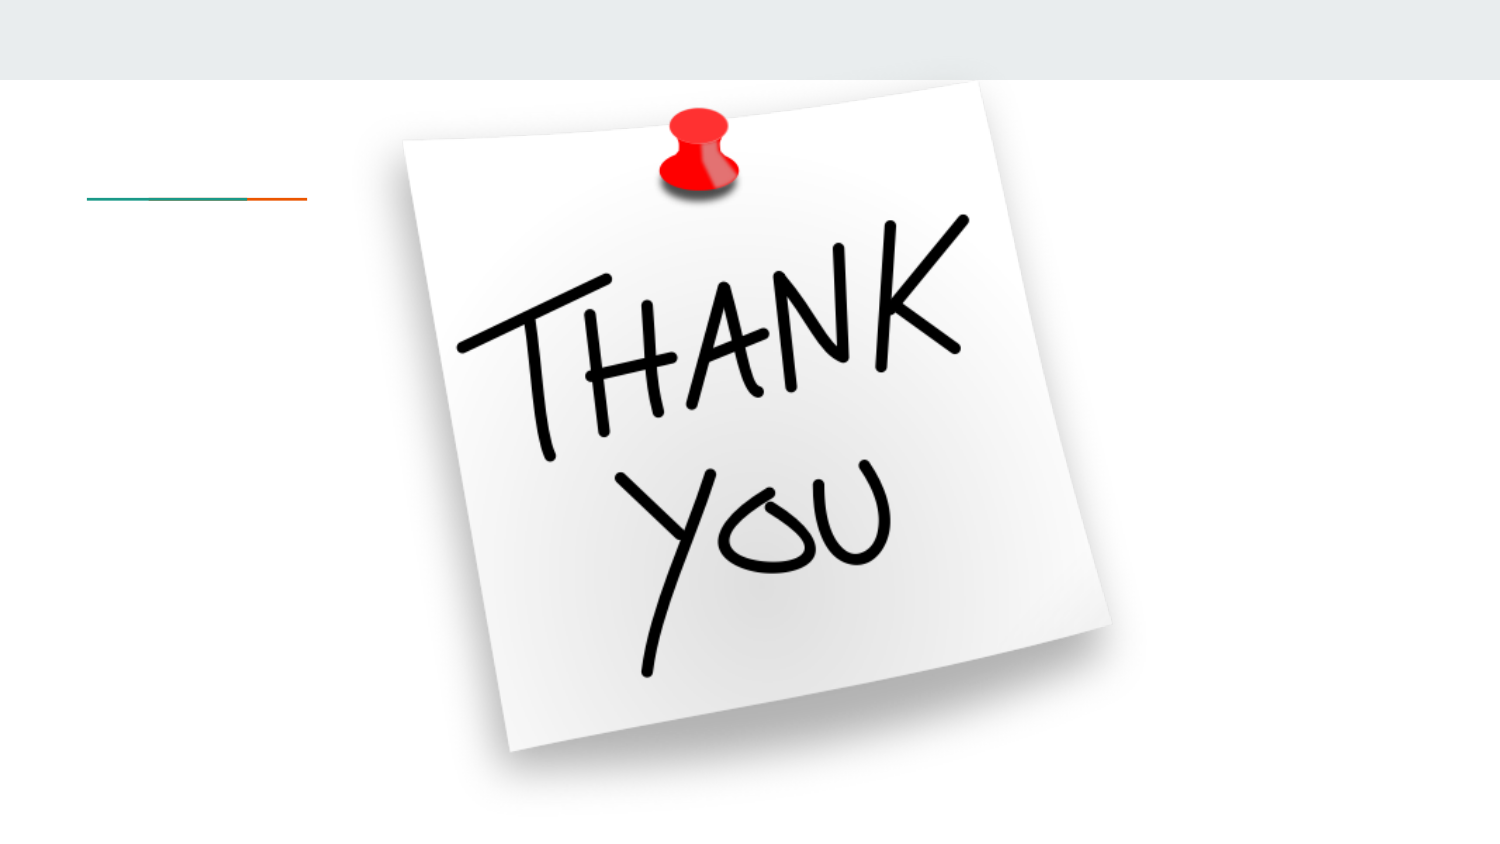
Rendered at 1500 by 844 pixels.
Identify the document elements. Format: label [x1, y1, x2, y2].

picture [327, 12, 1173, 844]
